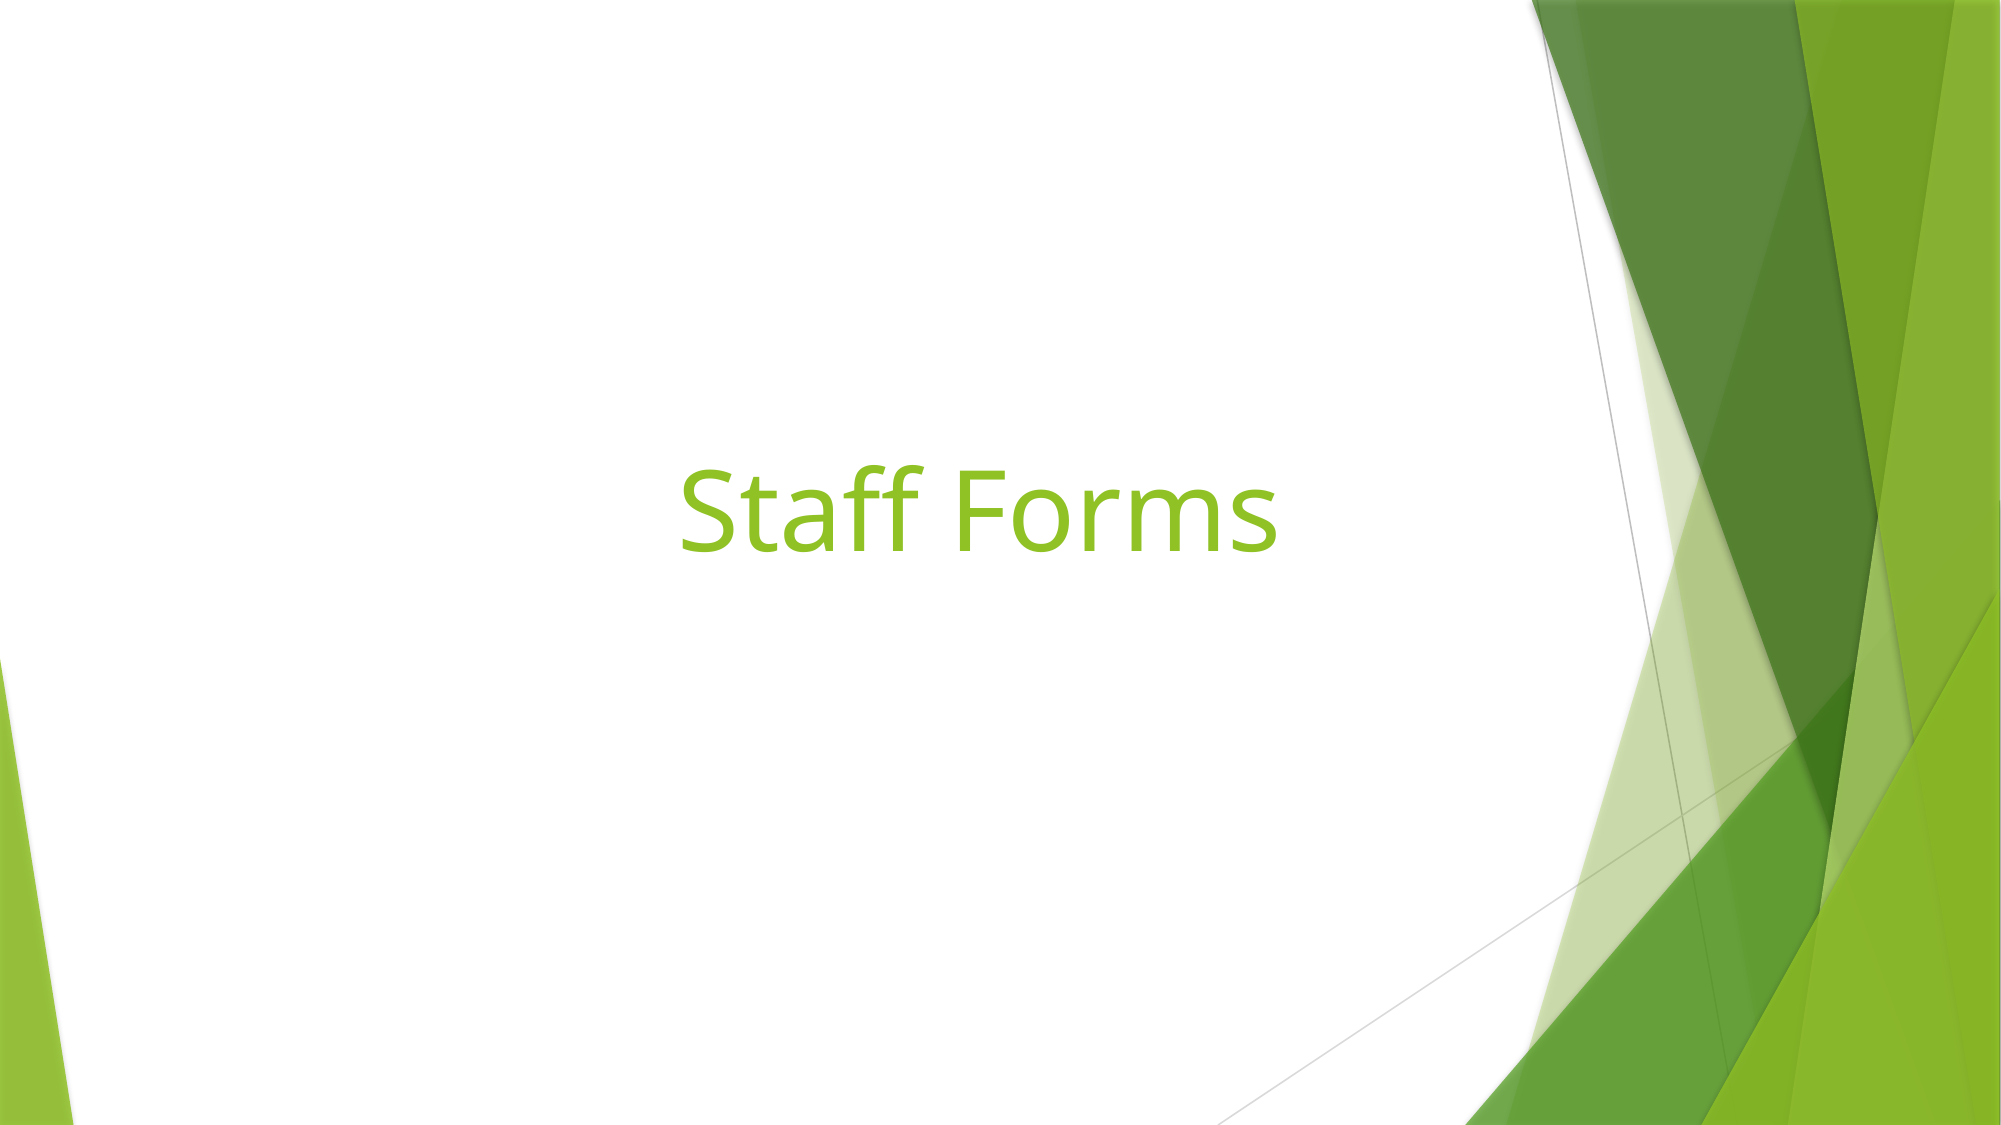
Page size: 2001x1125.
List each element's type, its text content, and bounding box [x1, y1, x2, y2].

text_box Staff Forms [662, 431, 1297, 582]
